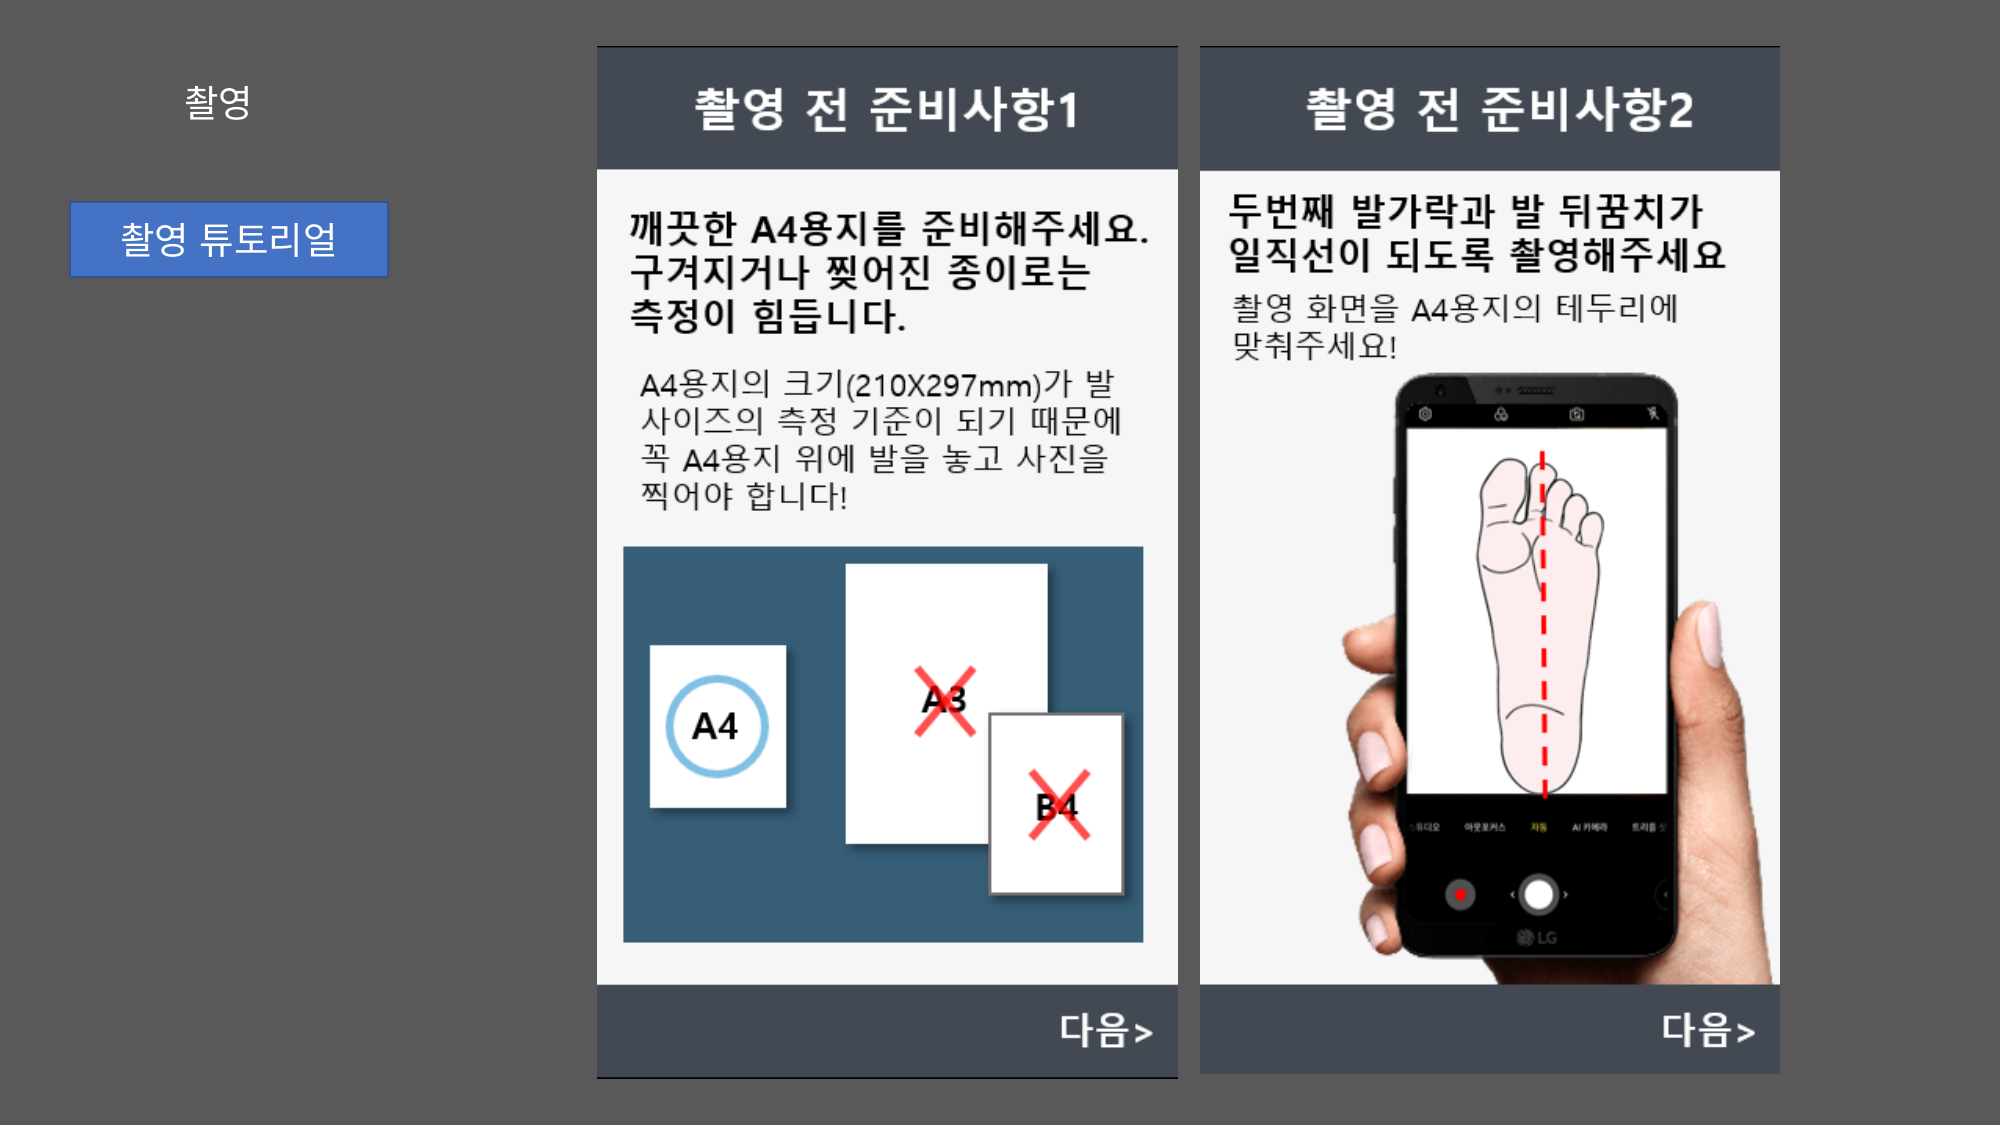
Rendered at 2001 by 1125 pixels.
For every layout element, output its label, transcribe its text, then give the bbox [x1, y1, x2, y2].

picture [1200, 46, 1780, 1074]
picture [597, 46, 1178, 1079]
text_box 촬영 [169, 72, 423, 133]
text_box 촬영 튜토리얼 [69, 201, 389, 278]
